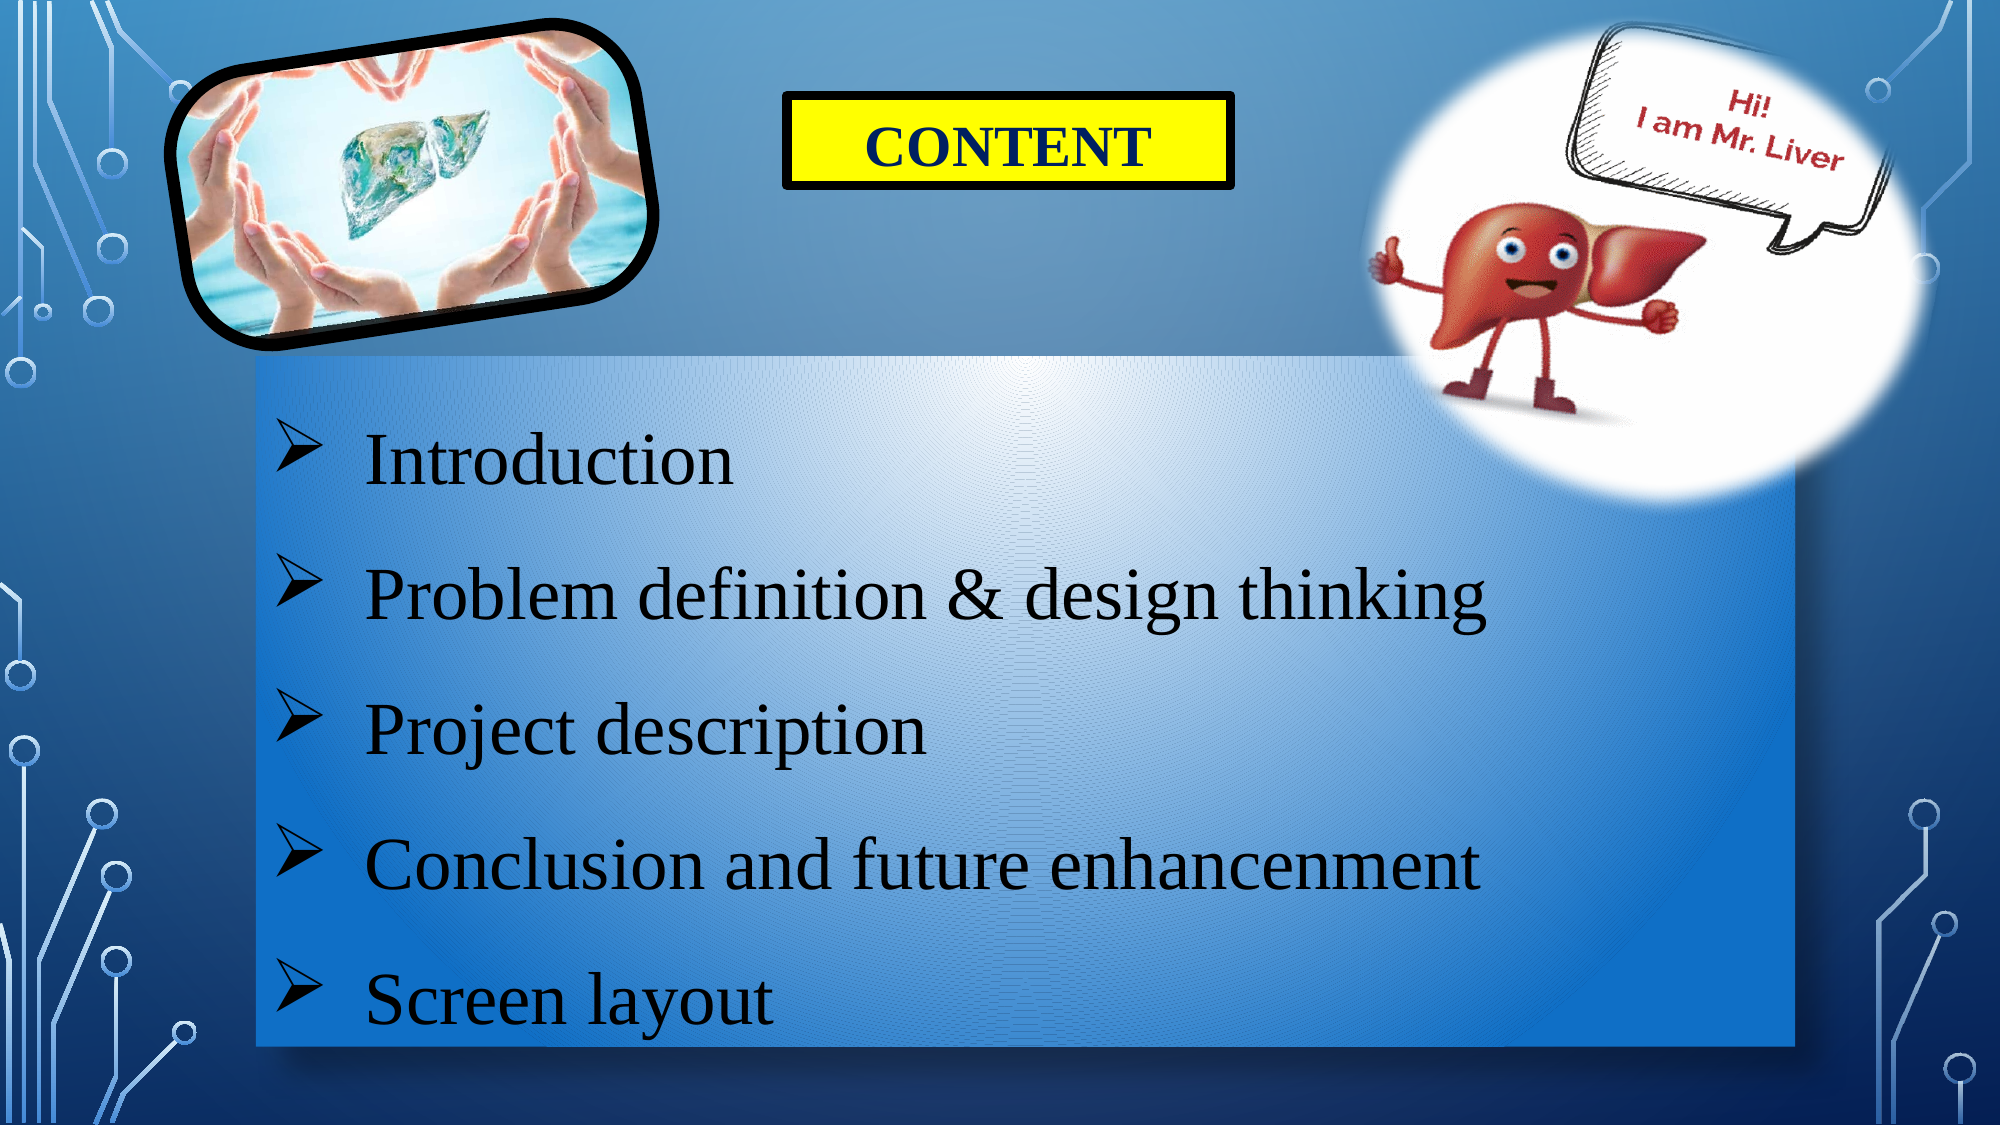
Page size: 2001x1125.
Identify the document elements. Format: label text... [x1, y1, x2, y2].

text_box CONTENT [786, 95, 1231, 186]
text_box Introduction Problem definition & design thinking Project description Conclusion and future enhancenment Screen layout [255, 356, 1796, 1047]
picture [1353, 13, 1943, 518]
picture [176, 31, 648, 338]
